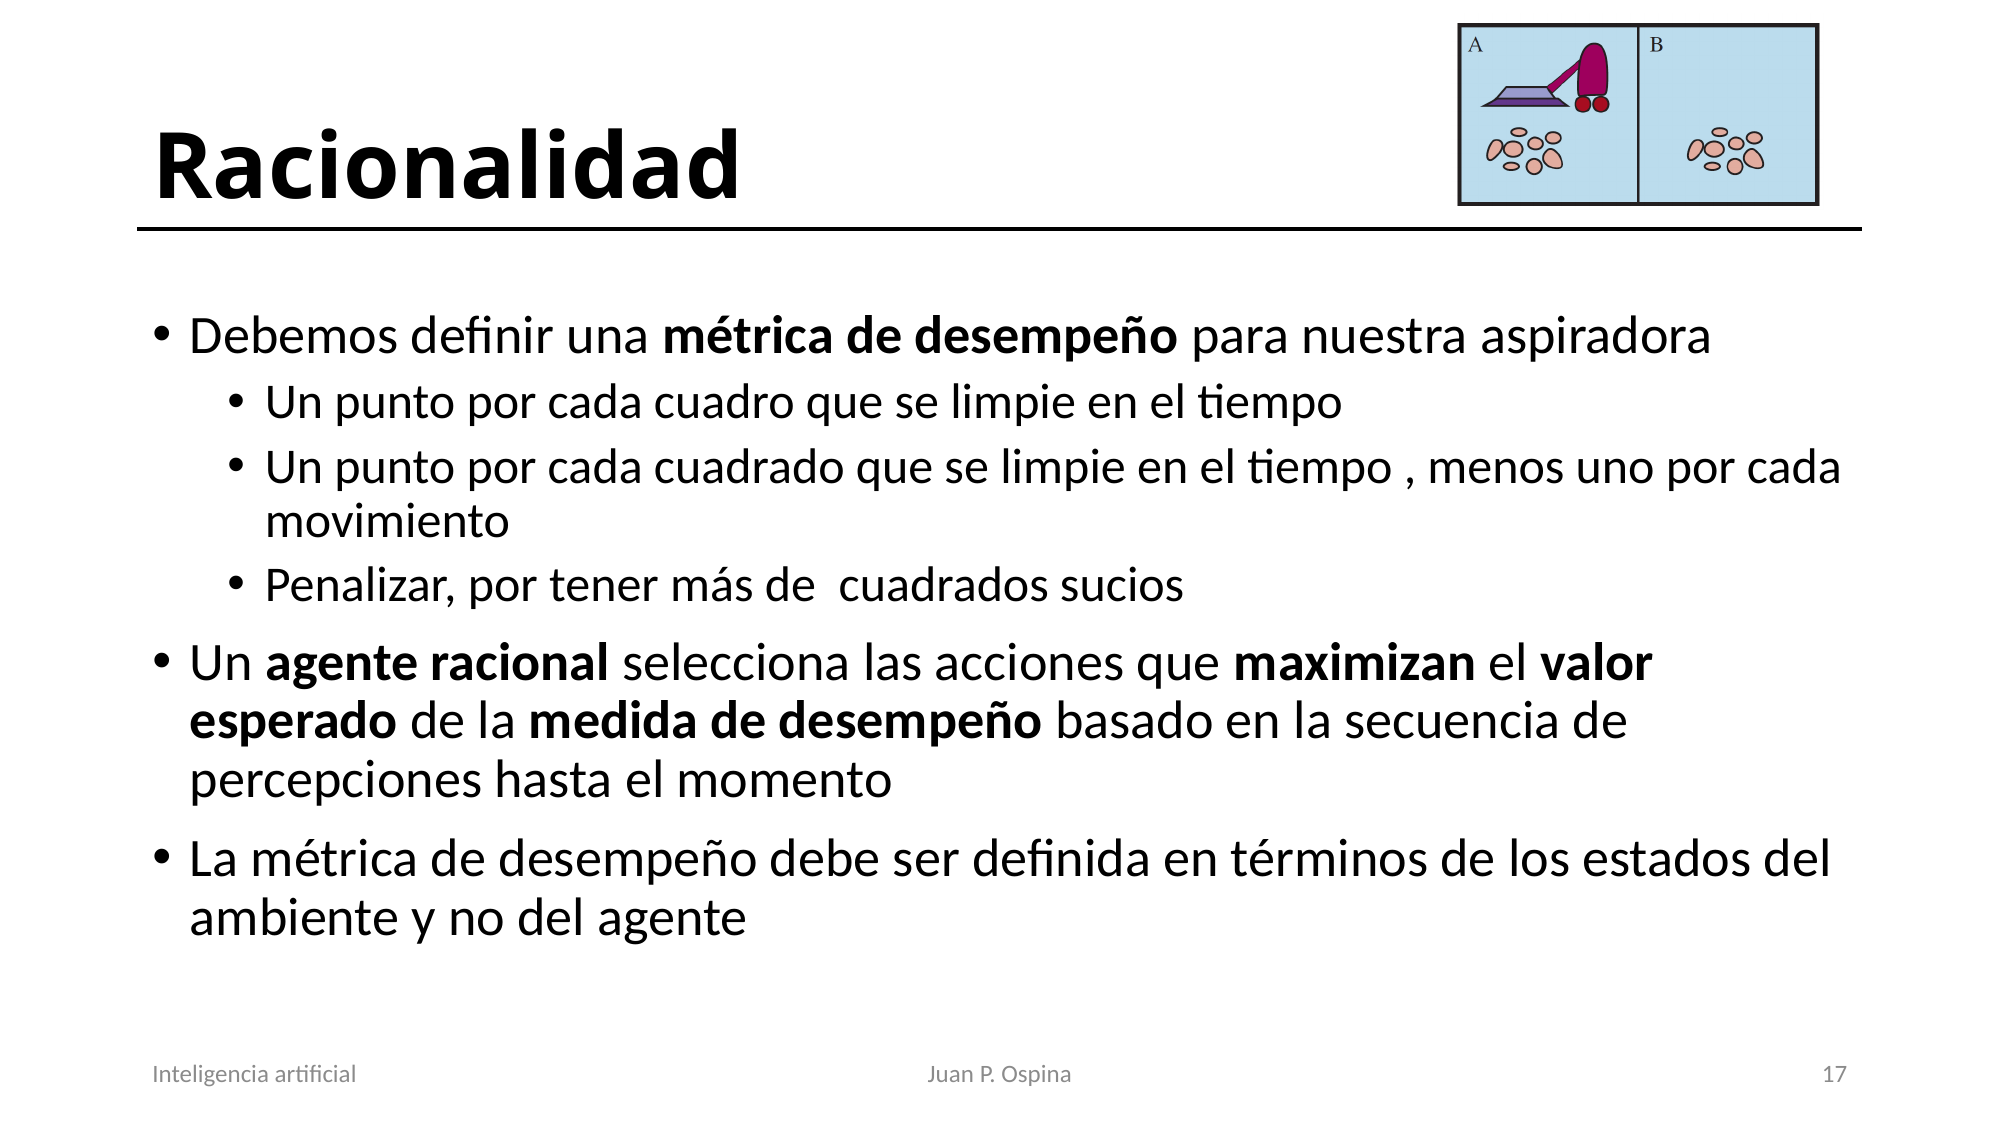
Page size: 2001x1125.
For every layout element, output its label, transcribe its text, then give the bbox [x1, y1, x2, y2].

picture [1451, 13, 1824, 210]
footer Juan P. Ospina [662, 1042, 1338, 1103]
slide_number Inteligencia artificial [137, 1042, 588, 1103]
slide_number 18 [1412, 1042, 1863, 1103]
title Racionalidad [137, 59, 1863, 278]
